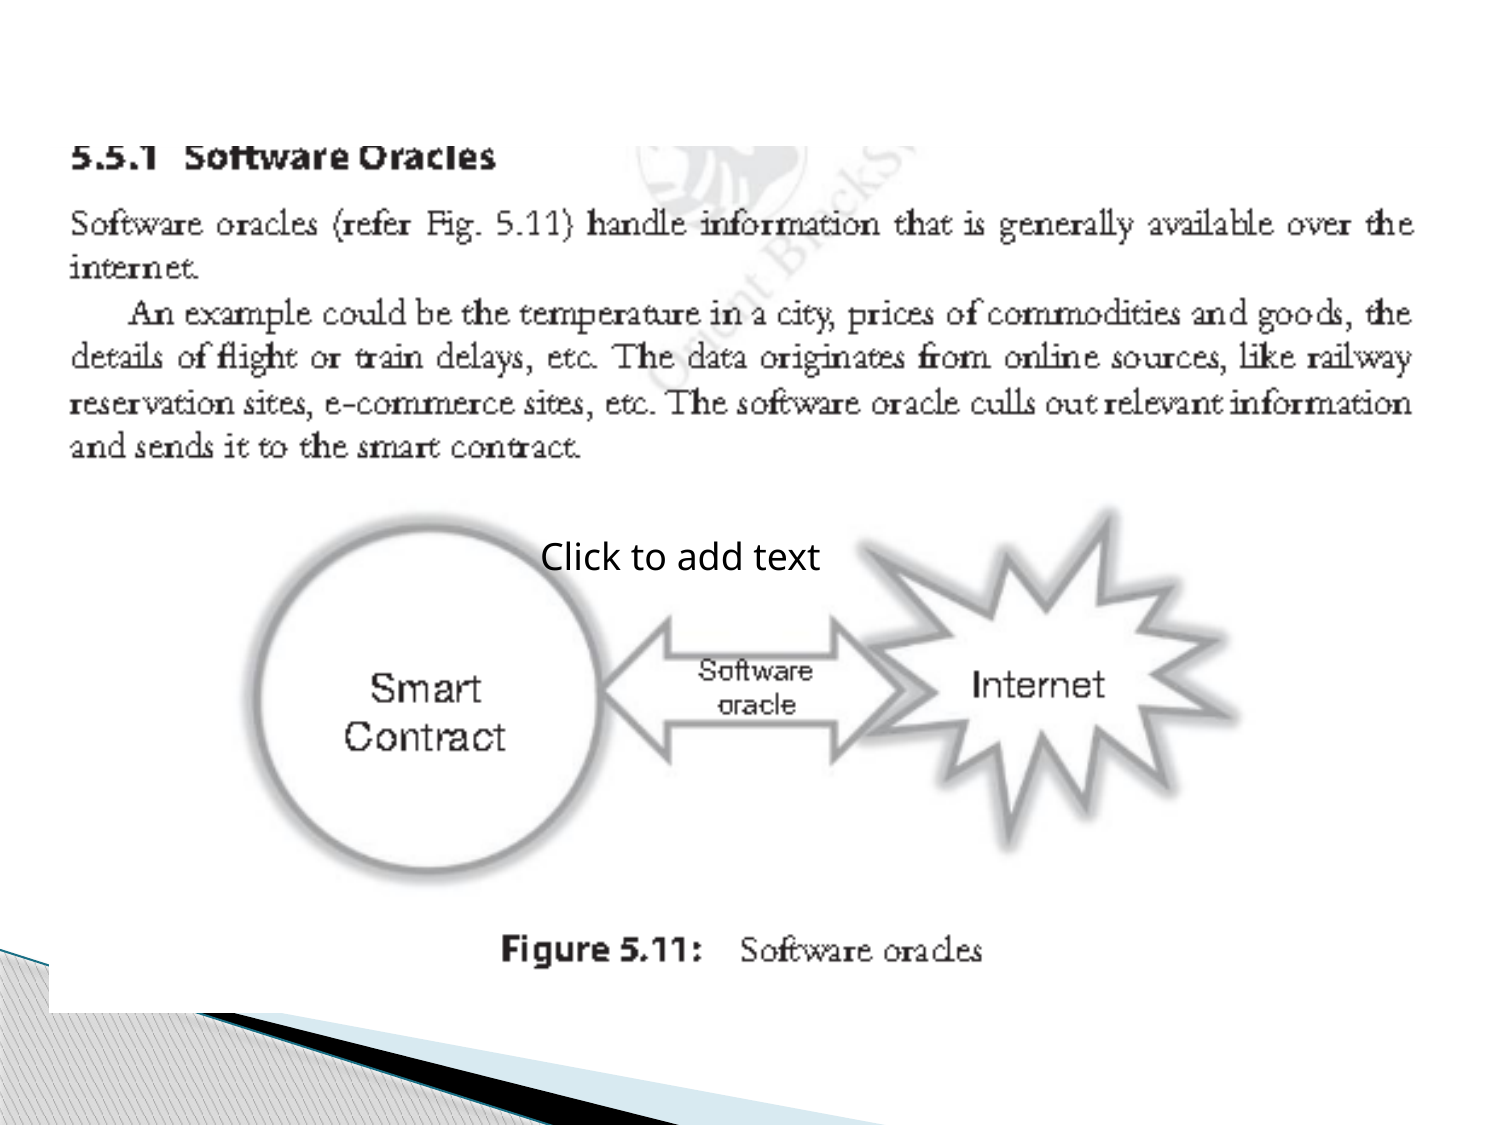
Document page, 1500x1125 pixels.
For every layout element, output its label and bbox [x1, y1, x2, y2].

picture [49, 146, 1451, 1013]
